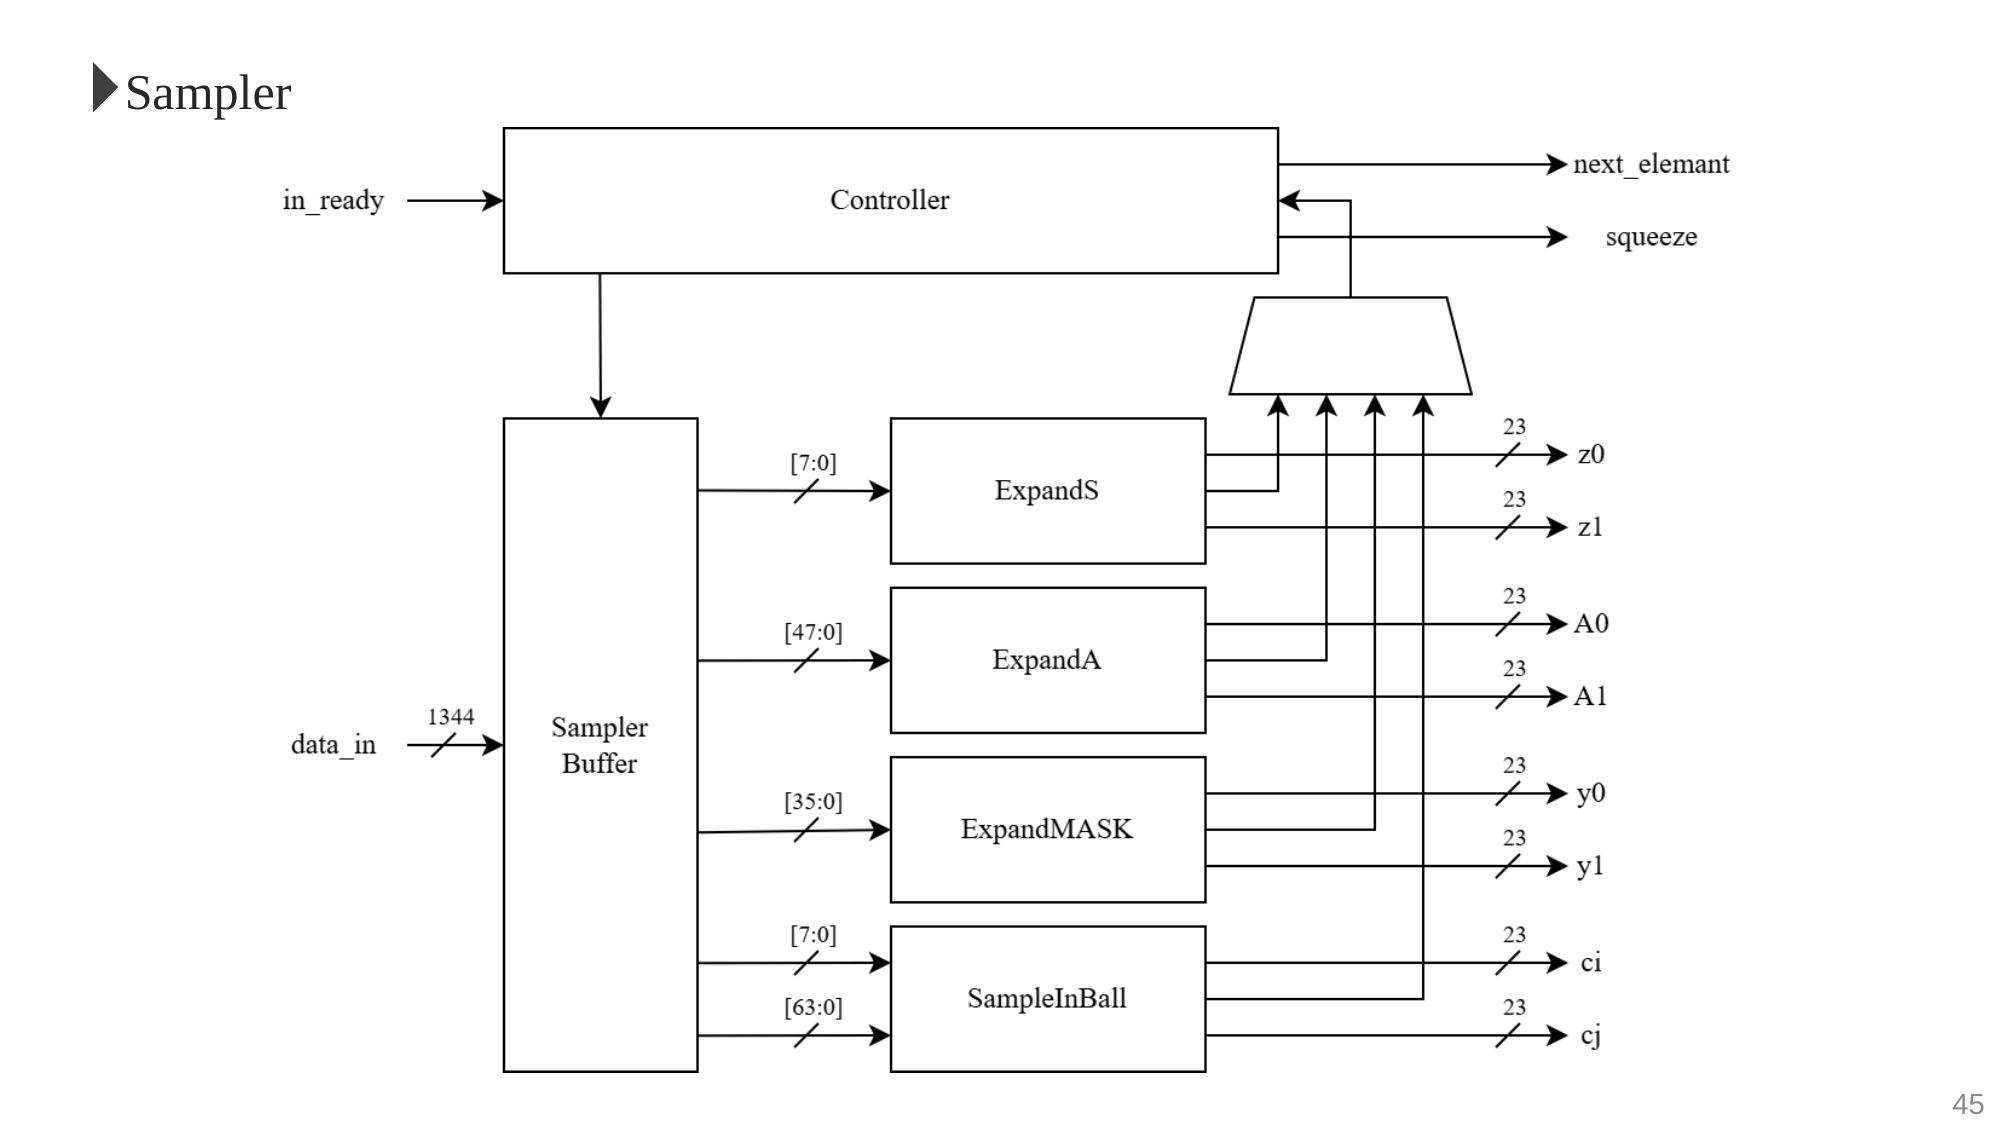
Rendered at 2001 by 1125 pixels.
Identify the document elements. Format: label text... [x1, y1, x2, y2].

slide_number 45 [1550, 1072, 2000, 1125]
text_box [93, 52, 308, 129]
picture [261, 127, 1739, 1073]
